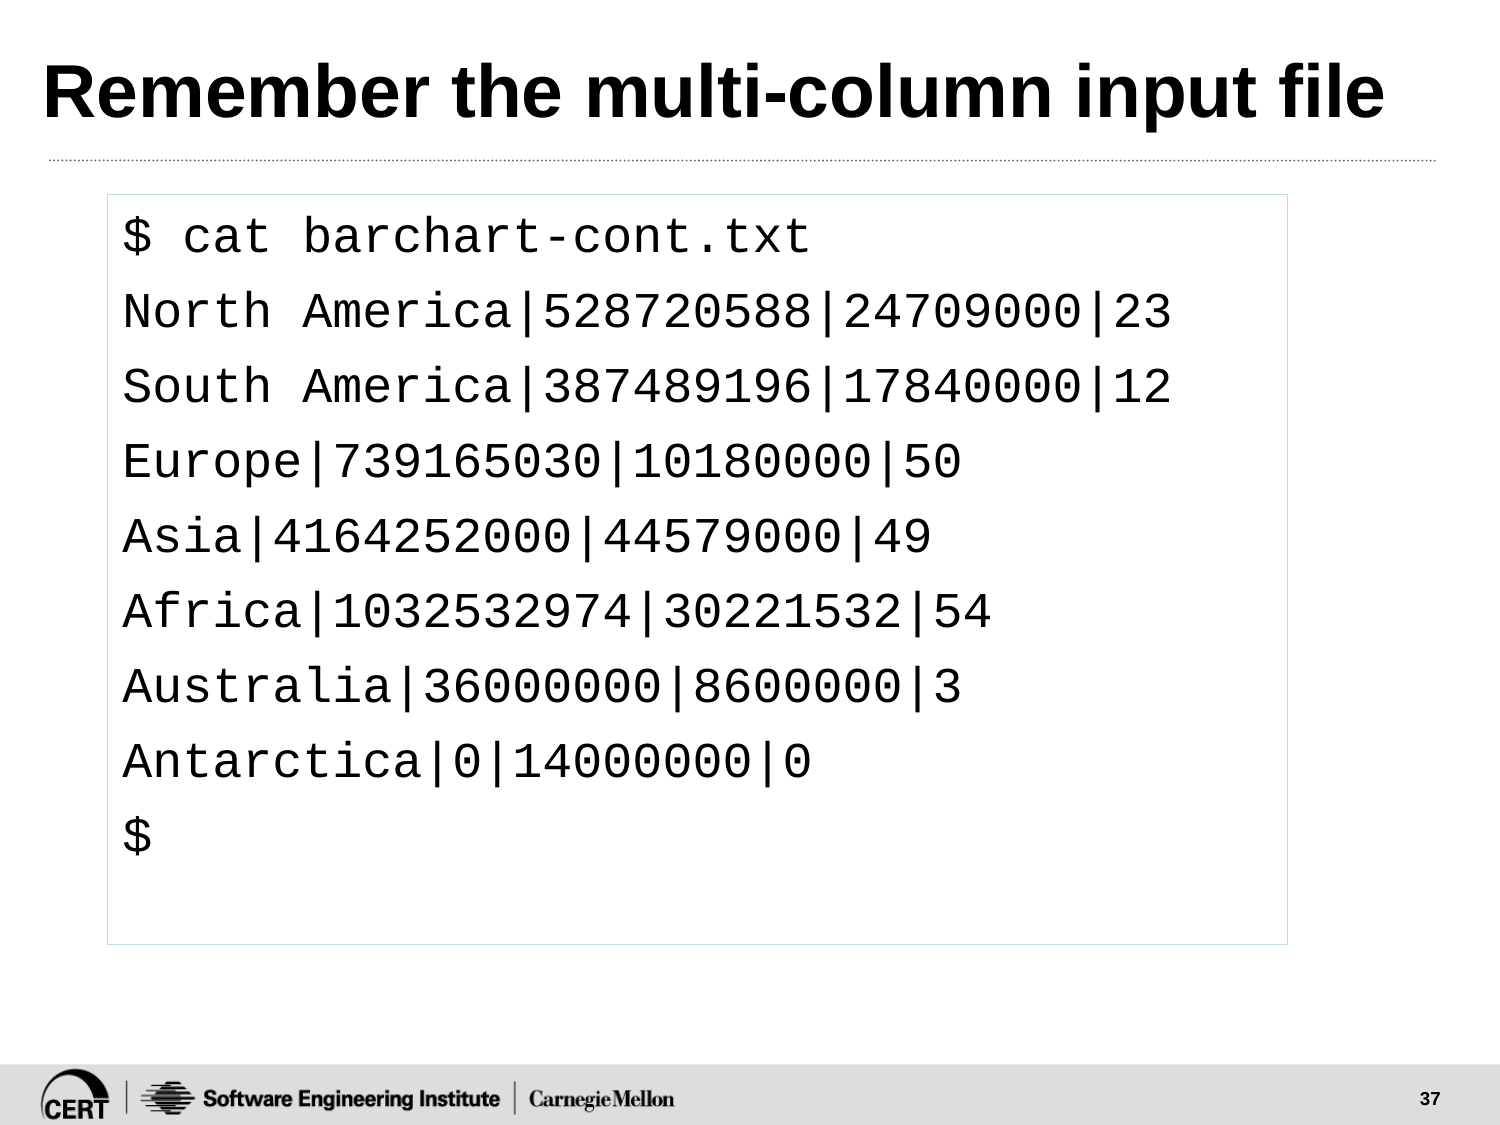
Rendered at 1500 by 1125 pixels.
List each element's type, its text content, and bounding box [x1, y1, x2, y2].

title Remember the multi-column input file [42, 37, 1433, 155]
picture [24, 1065, 688, 1125]
text_box $ cat barchart-cont.txt North America|528720588|24709000|23 South America|387489196|17840000|12 Europe|739165030|10180000|50 Asia|4164252000|44579000|49 Africa|1032532974|30221532|54 Australia|36000000|8600000|3 Antarctica|0|14000000|0 $ [107, 194, 1288, 945]
